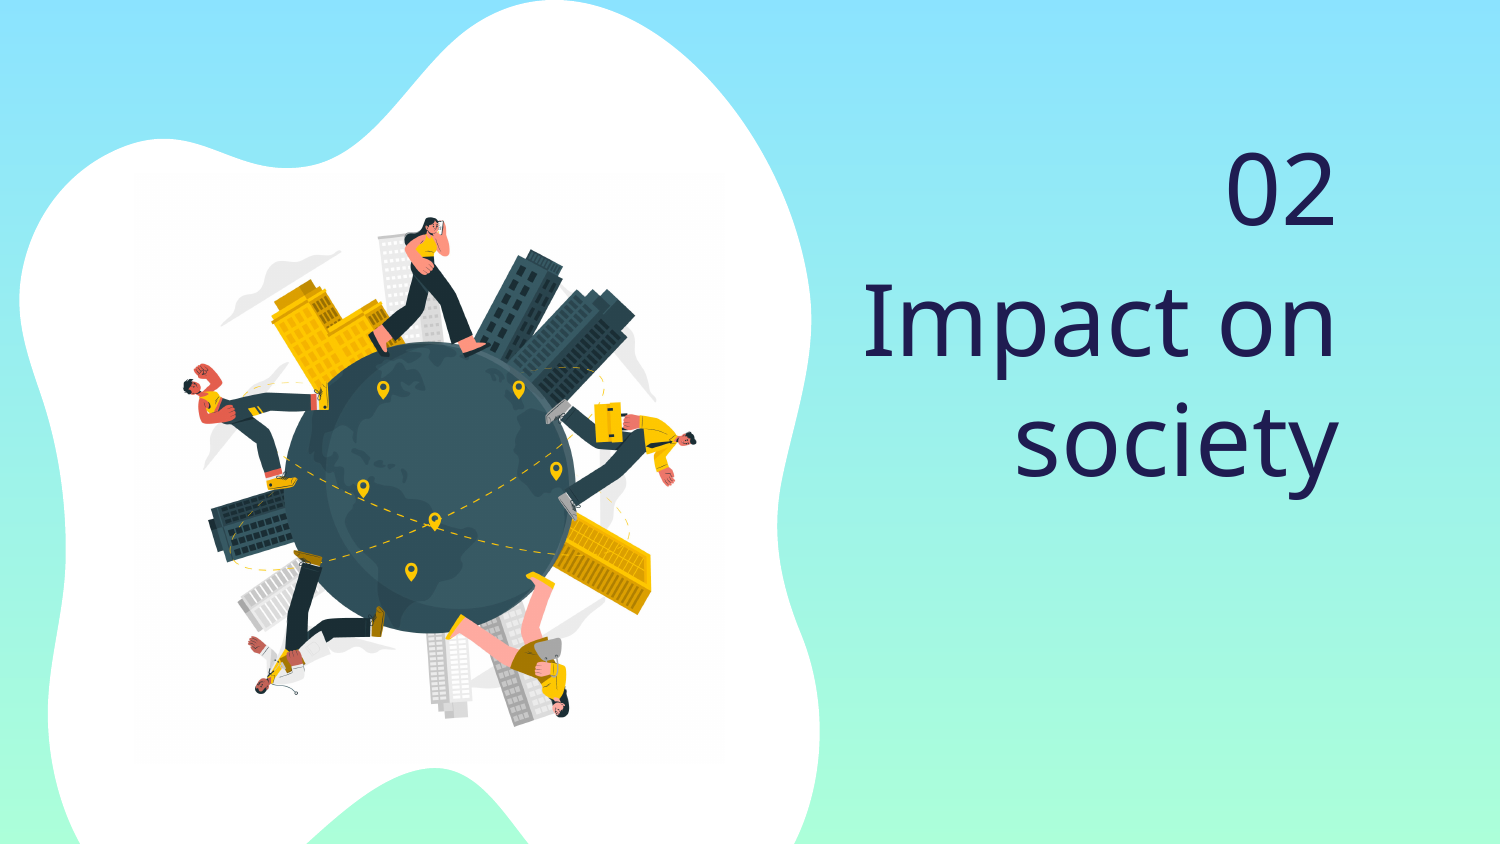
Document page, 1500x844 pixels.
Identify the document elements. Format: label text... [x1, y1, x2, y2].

title Impact on society [778, 239, 1355, 514]
title 02 [918, 129, 1355, 260]
text_box [19, 0, 820, 844]
picture [134, 173, 725, 764]
